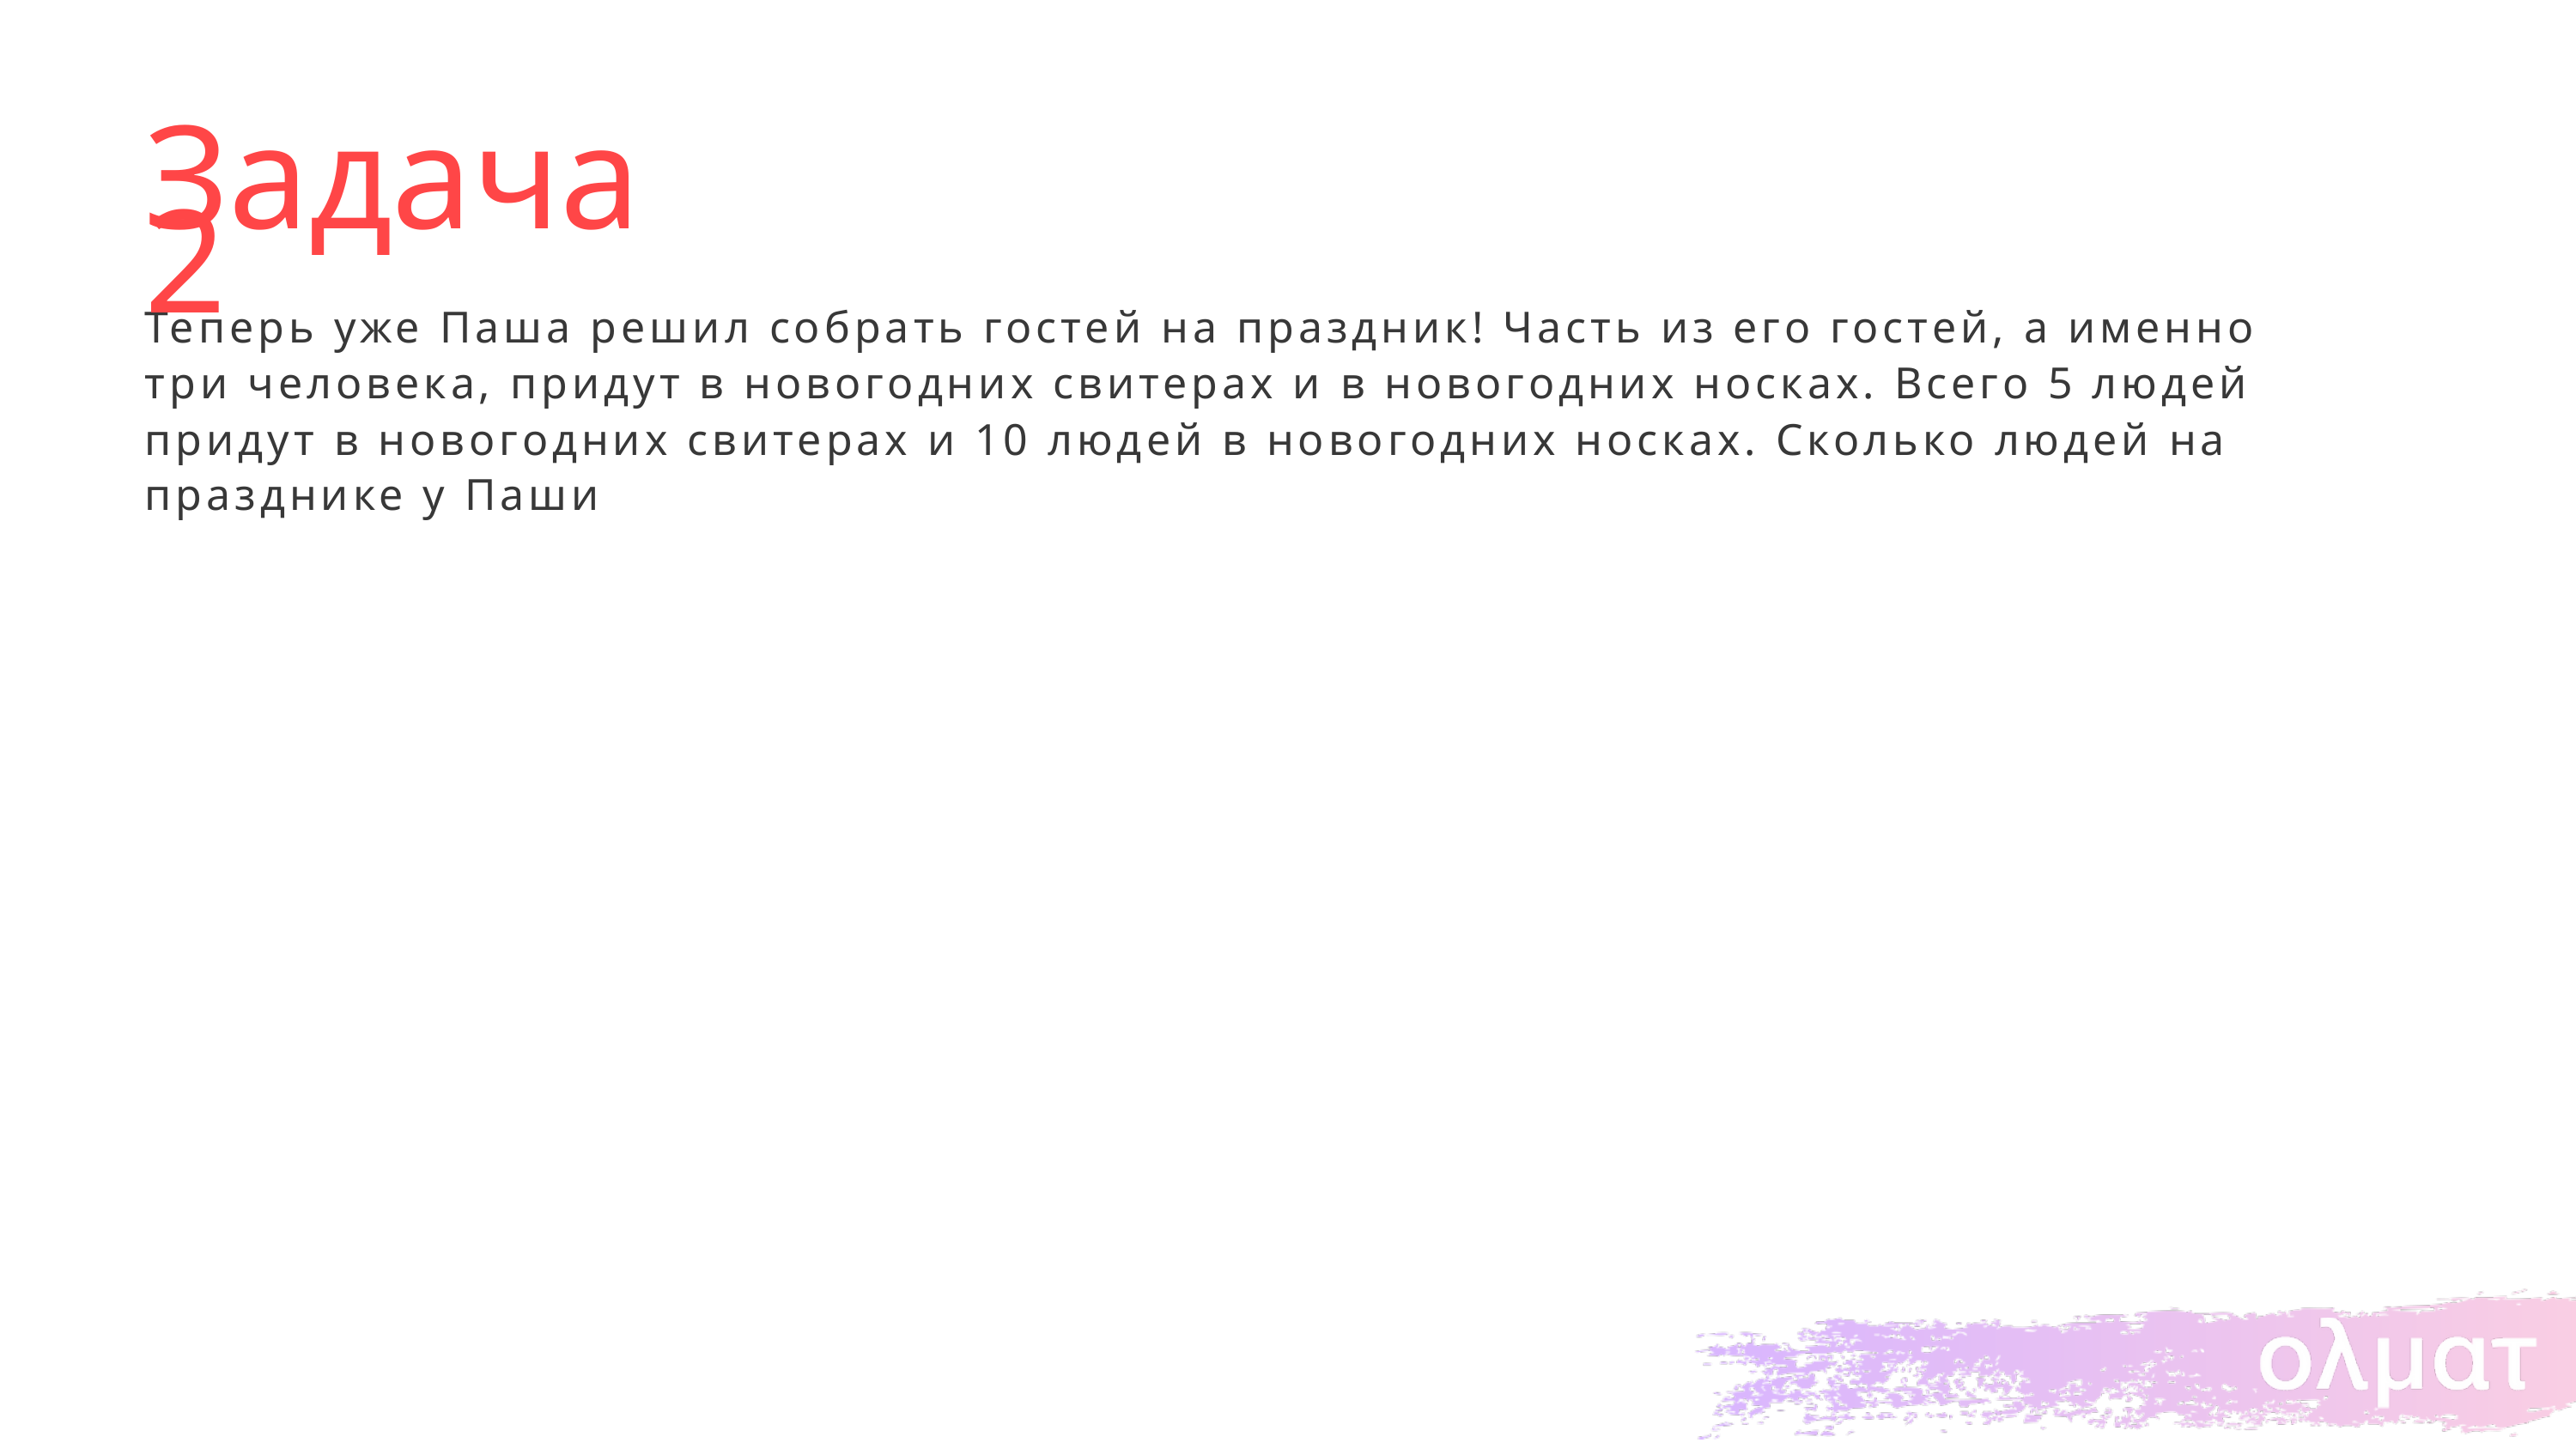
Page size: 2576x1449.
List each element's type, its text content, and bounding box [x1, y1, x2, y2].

text_box Задача 2 [144, 173, 754, 342]
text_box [1690, 1287, 2576, 1440]
text_box Теперь уже Паша решил собрать гостей на праздник! Часть из его гостей, а именно три человека, придут в новогодних свитерах и в новогодних носках. Всего 5 людей придут в новогодних свитерах и 10 людей в новогодних носках. Сколько людей на празднике у Паши [144, 295, 2338, 519]
